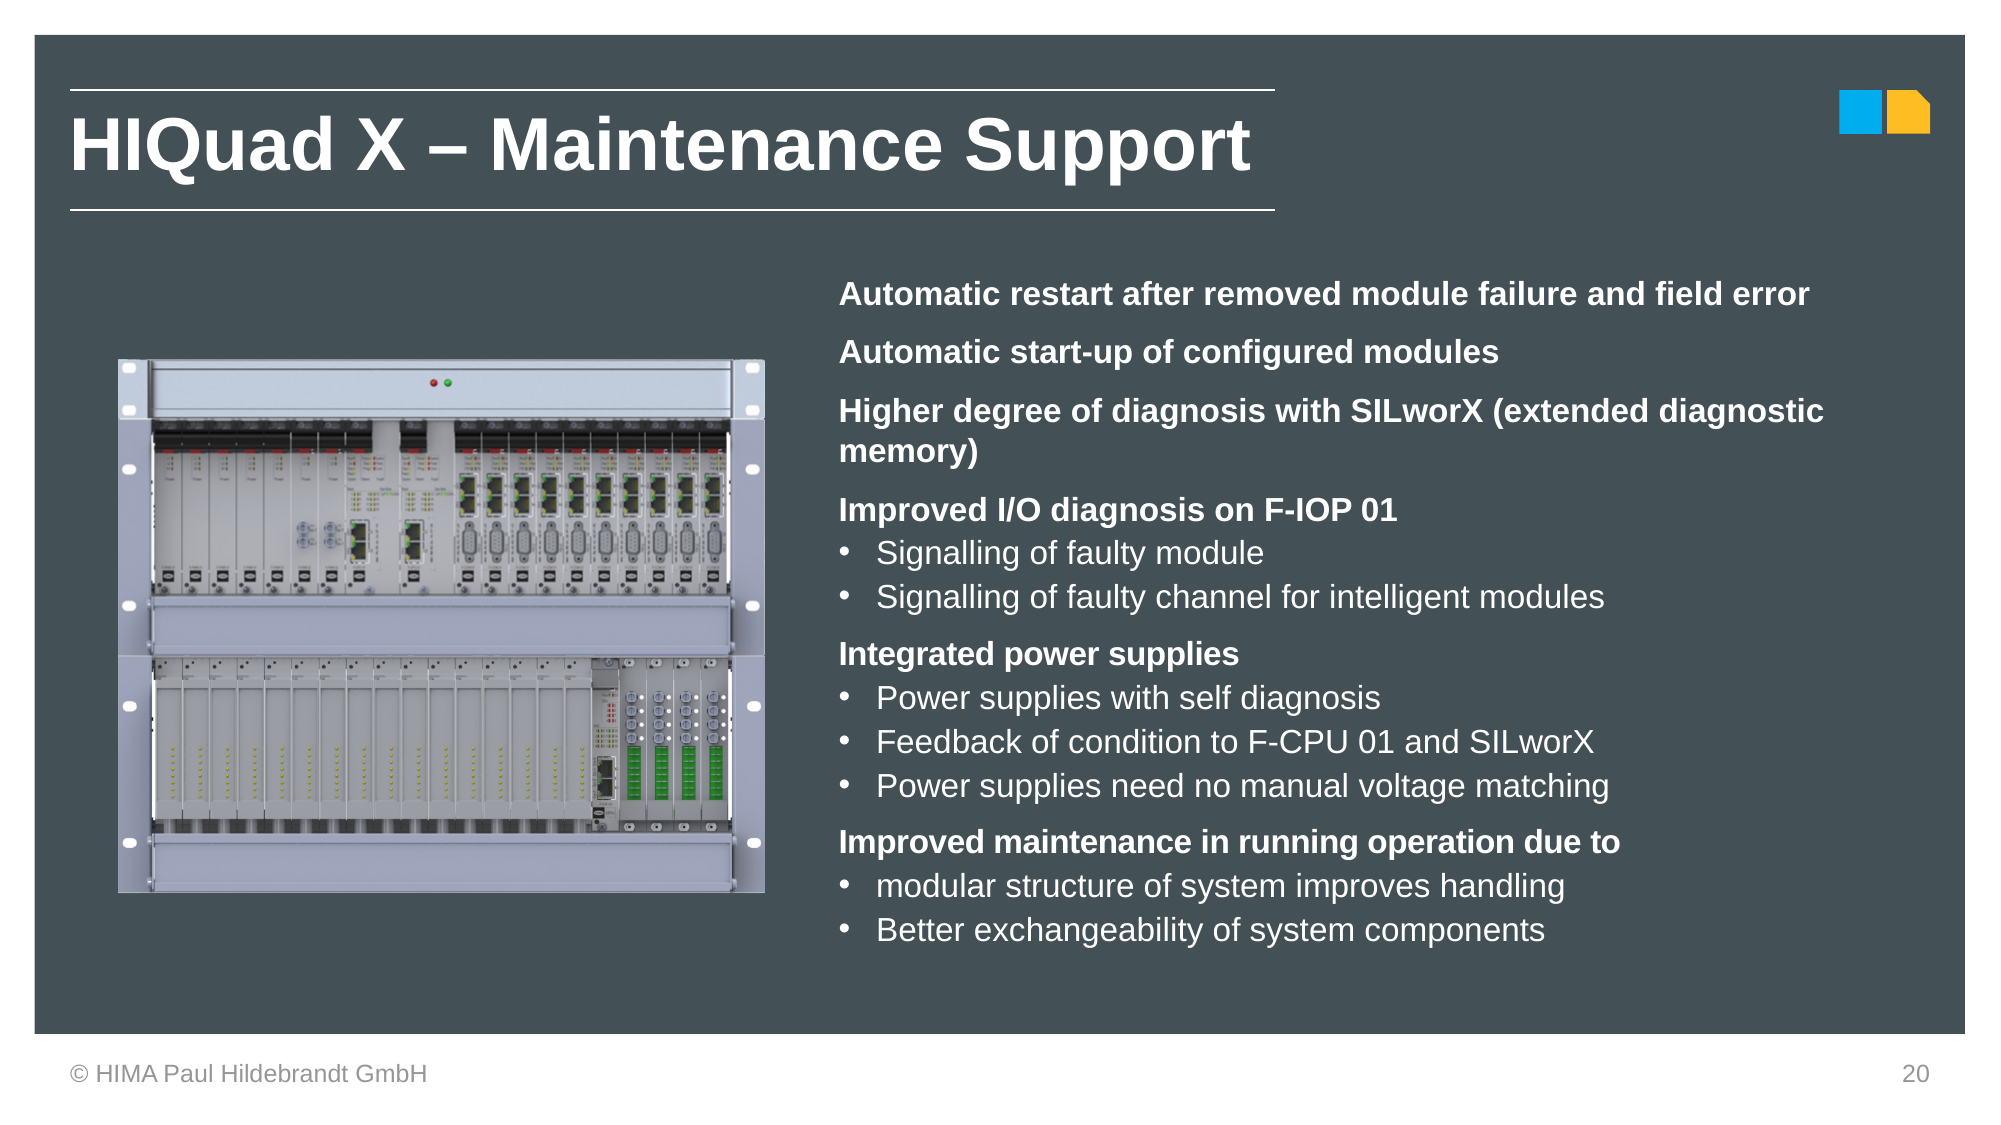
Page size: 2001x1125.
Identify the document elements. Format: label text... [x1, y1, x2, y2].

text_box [118, 358, 765, 894]
footer © HIMA Paul Hildebrandt GmbH [70, 1042, 1611, 1103]
slide_number 20 [1839, 1042, 1931, 1103]
table_header HIQuad X – Maintenance Support [70, 91, 1275, 209]
list Automatic restart after removed module failure and field error Automatic start-up of configured modules Higher degree of diagnosis with SILworX (extended diagnostic memory) Improved I/O diagnosis on F-IOP 01 Signalling of faulty module Signalling of faulty channel for intelligent modules Integrated power supplies Power supplies with self diagnosis Feedback of condition to F-CPU 01 and SILworX Power supplies need no manual voltage matching Improved maintenance in running operation due to modular structure of system improves handling Better exchangeability of system components [838, 271, 1862, 949]
